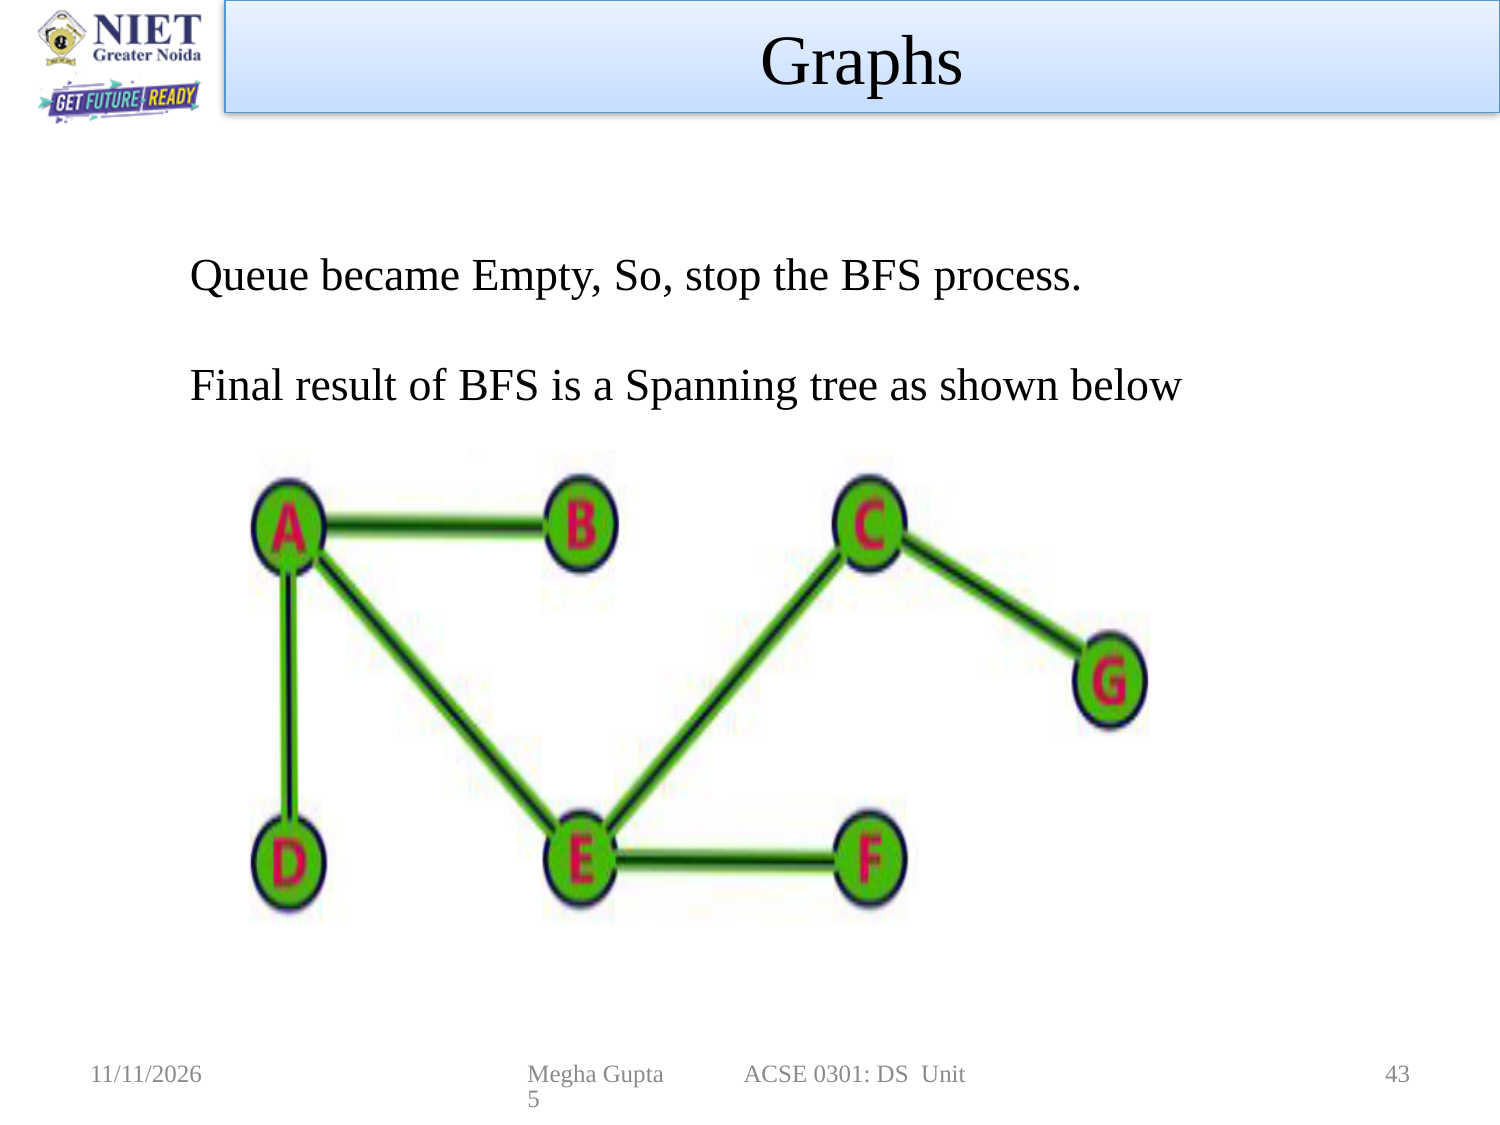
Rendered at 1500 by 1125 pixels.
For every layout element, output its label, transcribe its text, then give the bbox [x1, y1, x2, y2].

picture [220, 449, 1188, 976]
picture [0, 0, 238, 135]
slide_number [75, 1042, 425, 1103]
footer Megha Gupta ACSE 0301: DS Unit 5 [512, 1042, 988, 1103]
slide_number 43 [1074, 1042, 1425, 1103]
text_box Queue became Empty, So, stop the BFS process. Final result of BFS is a Spanning tree as shown below [174, 237, 1413, 418]
text_box Graphs [238, 0, 1500, 113]
